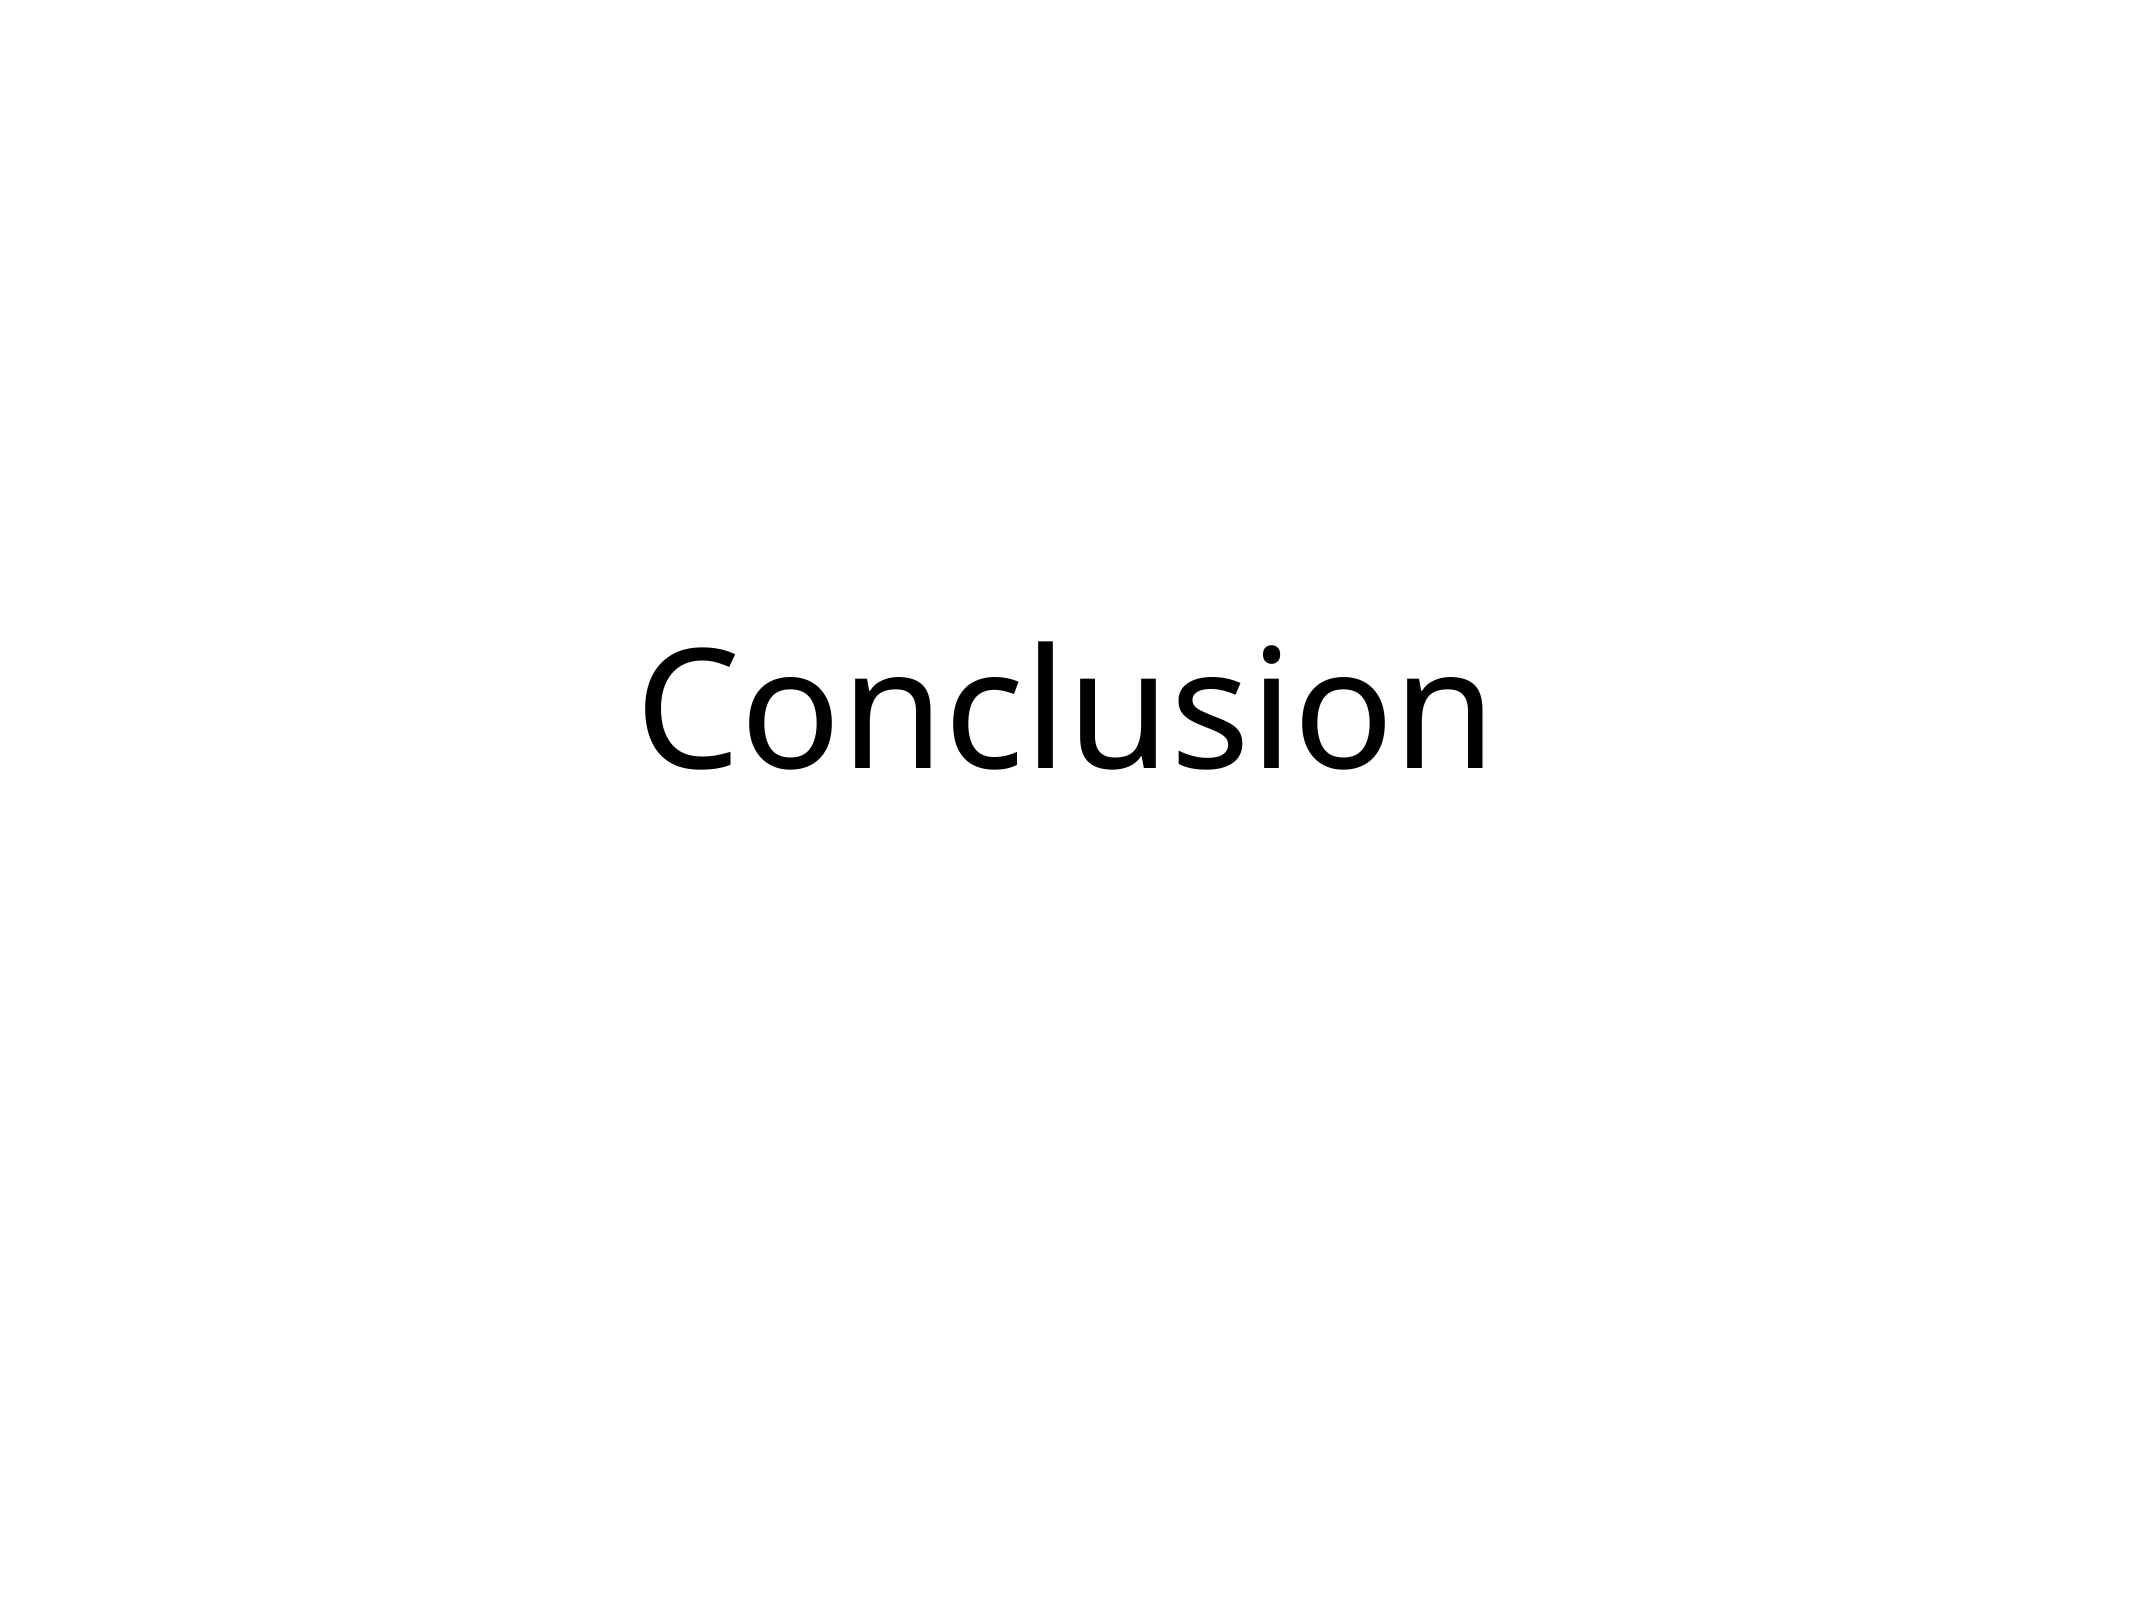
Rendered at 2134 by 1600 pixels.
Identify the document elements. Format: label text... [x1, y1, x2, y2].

title Conclusion [207, 268, 1926, 811]
